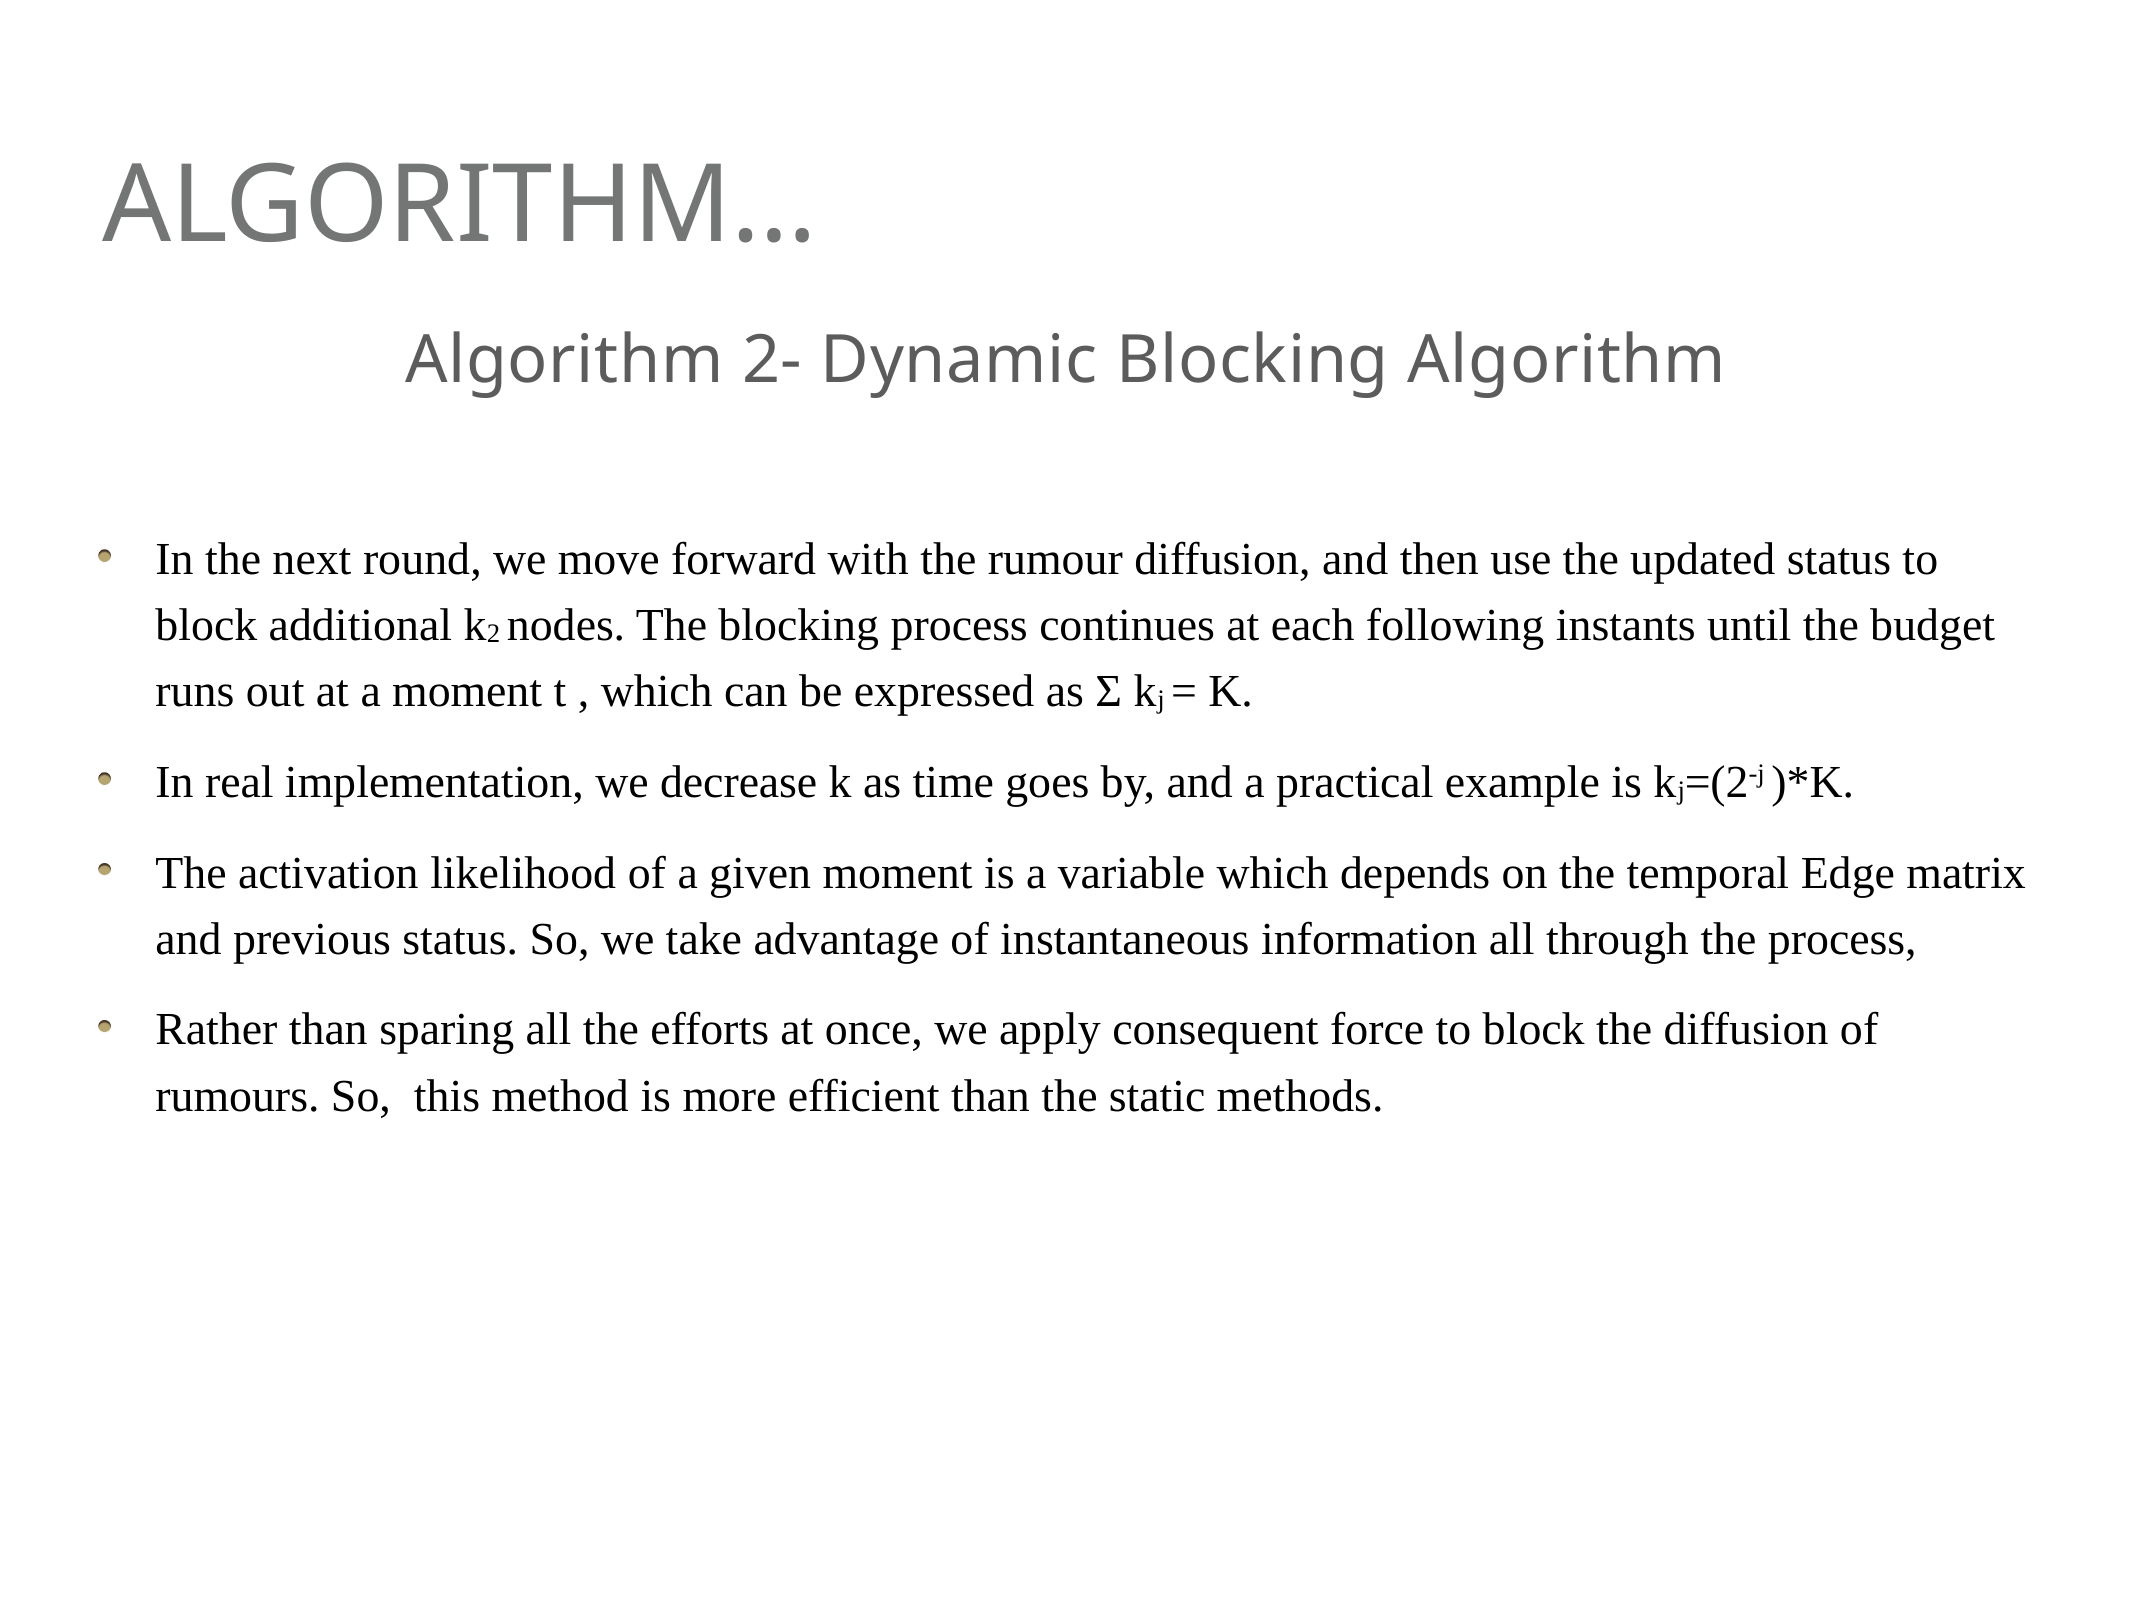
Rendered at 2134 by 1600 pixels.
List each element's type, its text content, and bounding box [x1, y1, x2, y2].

title ALGORITHM… [93, 124, 2041, 288]
text_box In the next round, we move forward with the rumour diffusion, and then use the updated status to block additional k2 nodes. The blocking process continues at each following instants until the budget runs out at a moment t , which can be expressed as Σ kj = K. In real implementation, we decrease k as time goes by, and a practical example is kj=(2-j )*K. The activation likelihood of a given moment is a variable which depends on the temporal Edge matrix and previous status. So, we take advantage of instantaneous information all through the process, Rather than sparing all the efforts at once, we apply consequent force to block the diffusion of rumours. So, this method is more efficient than the static methods. [89, 509, 2044, 1129]
picture [97, 548, 112, 564]
picture [97, 1019, 112, 1034]
picture [97, 862, 112, 877]
picture [97, 771, 112, 787]
text_box Algorithm 2- Dynamic Blocking Algorithm [396, 307, 1737, 404]
